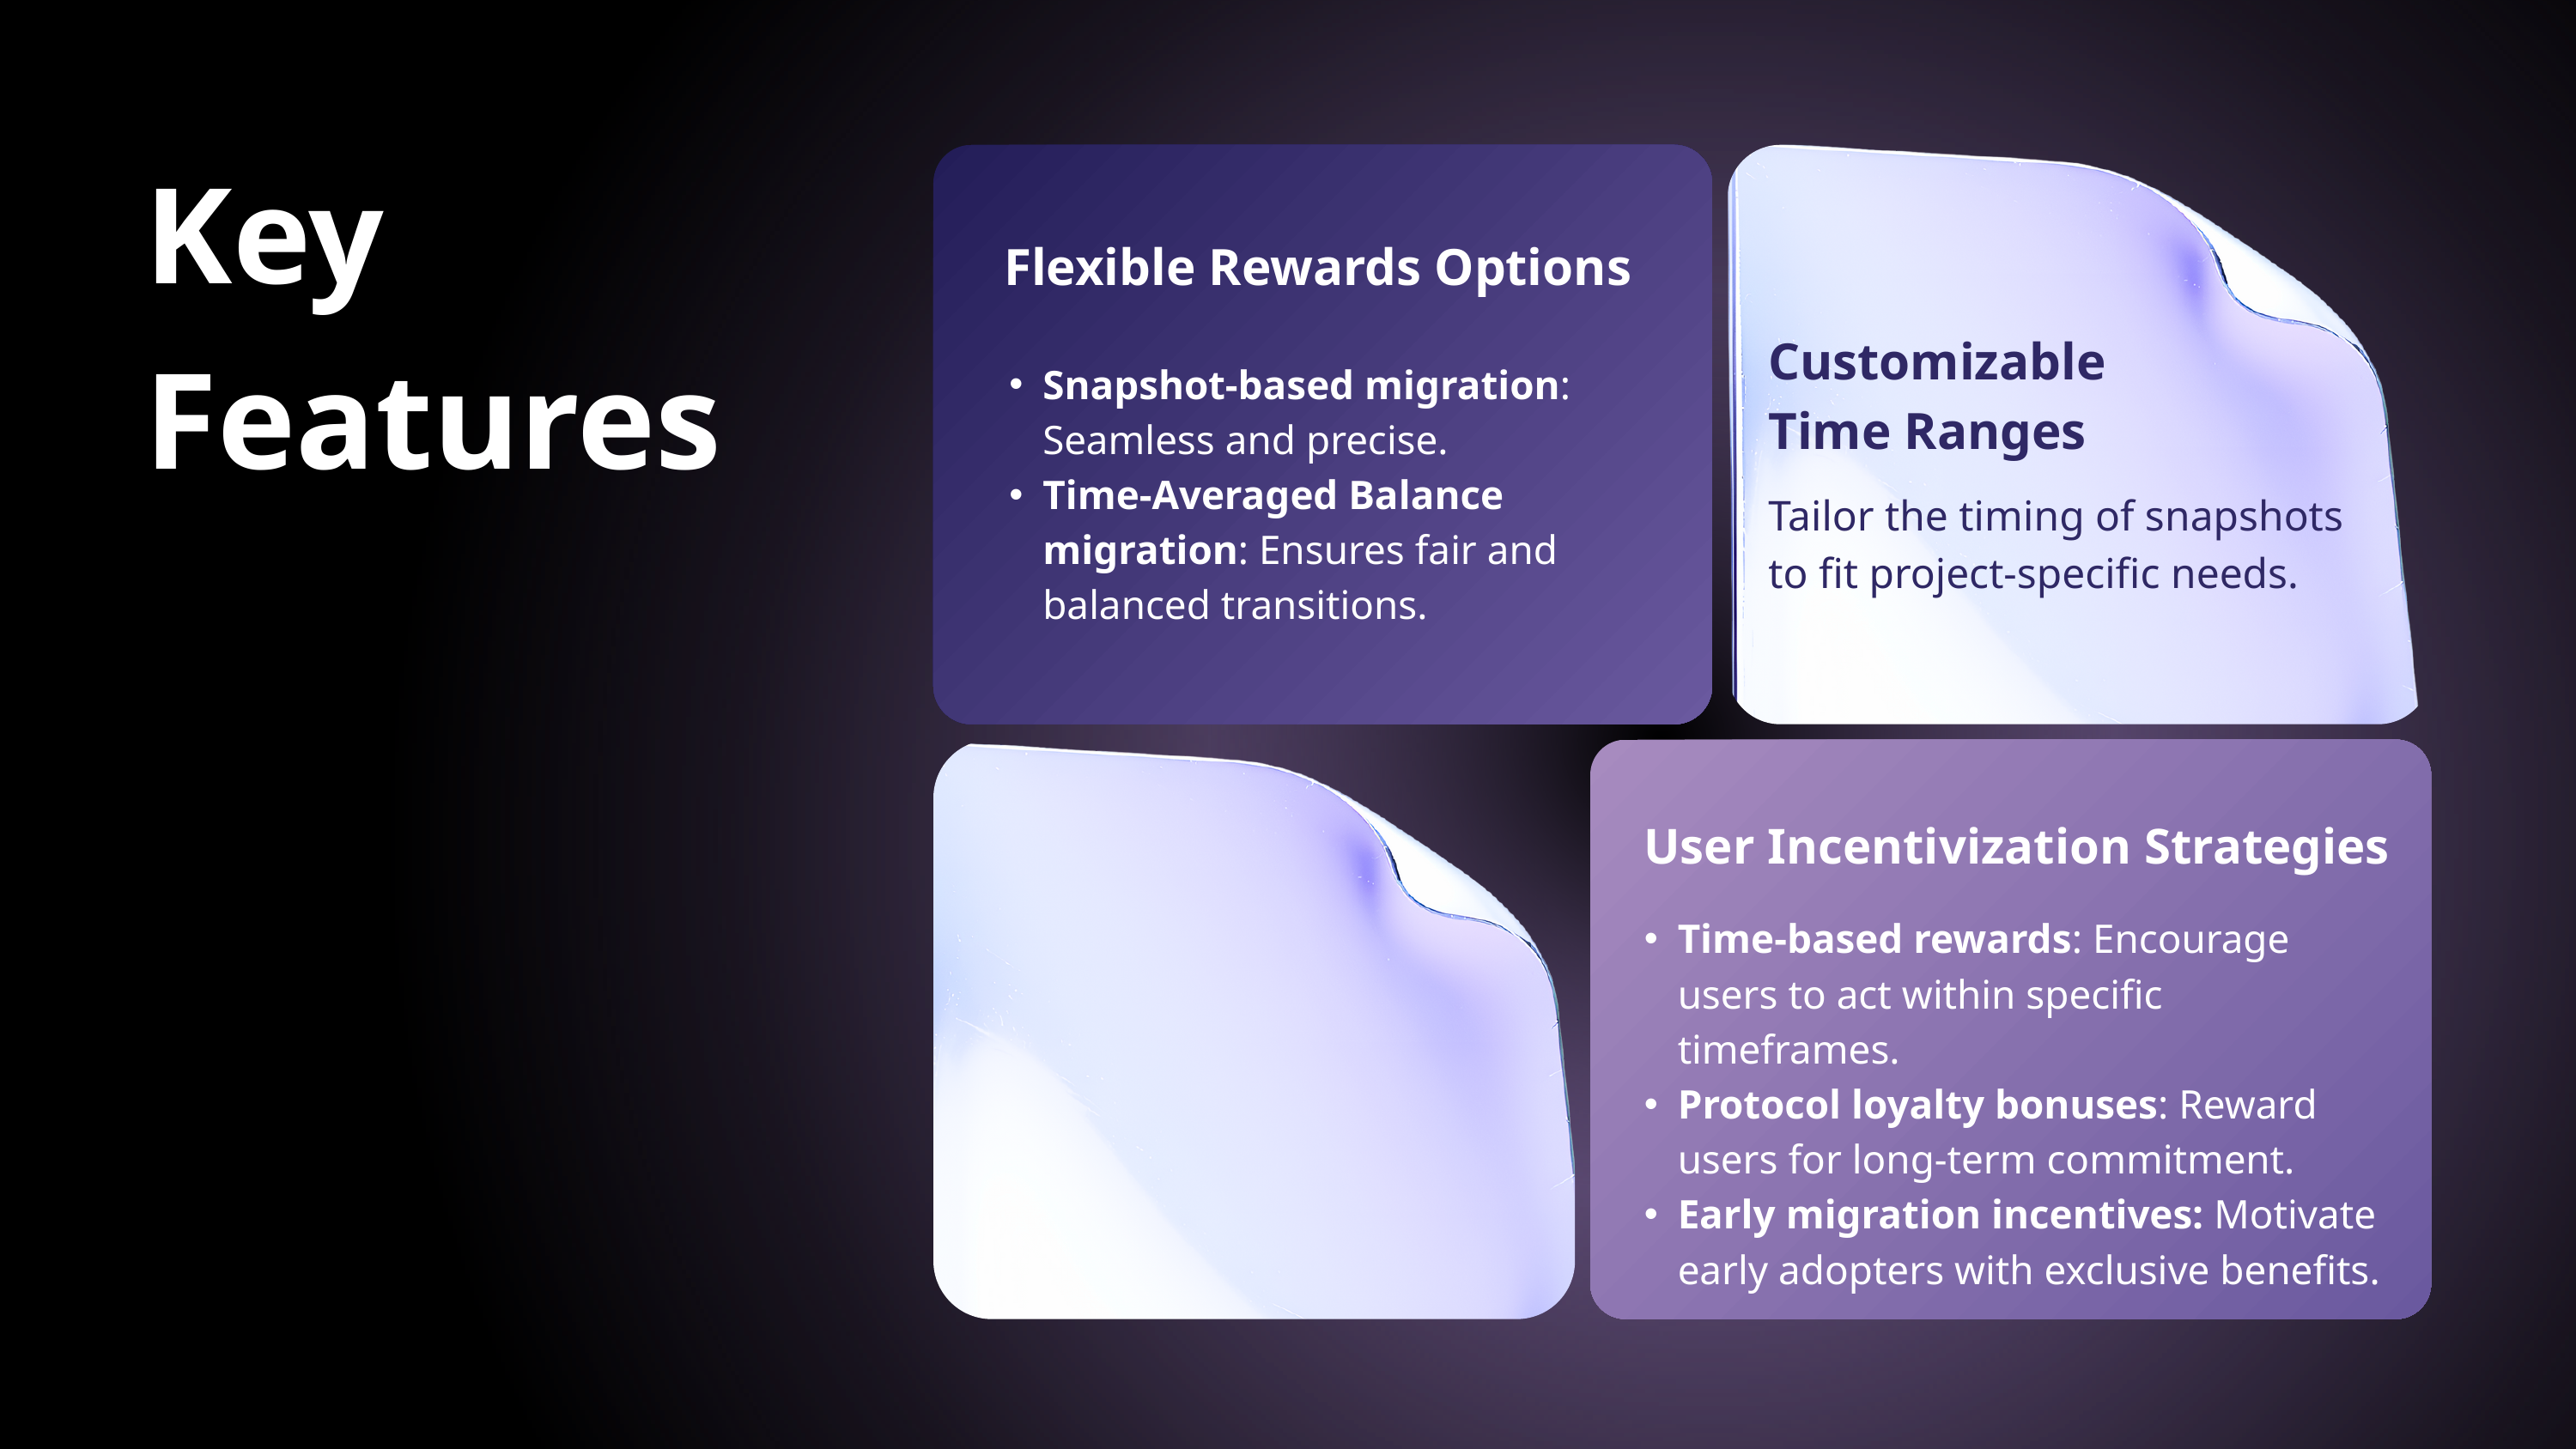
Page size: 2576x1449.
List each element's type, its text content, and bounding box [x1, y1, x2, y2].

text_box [1727, 144, 2432, 724]
text_box [386, 0, 2576, 1449]
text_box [1589, 739, 2432, 1319]
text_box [933, 144, 1713, 724]
text_box [144, 364, 928, 437]
text_box Key Features [144, 437, 928, 495]
text_box Key Features [144, 124, 939, 364]
text_box [1210, 288, 2112, 1191]
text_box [933, 739, 1576, 1319]
